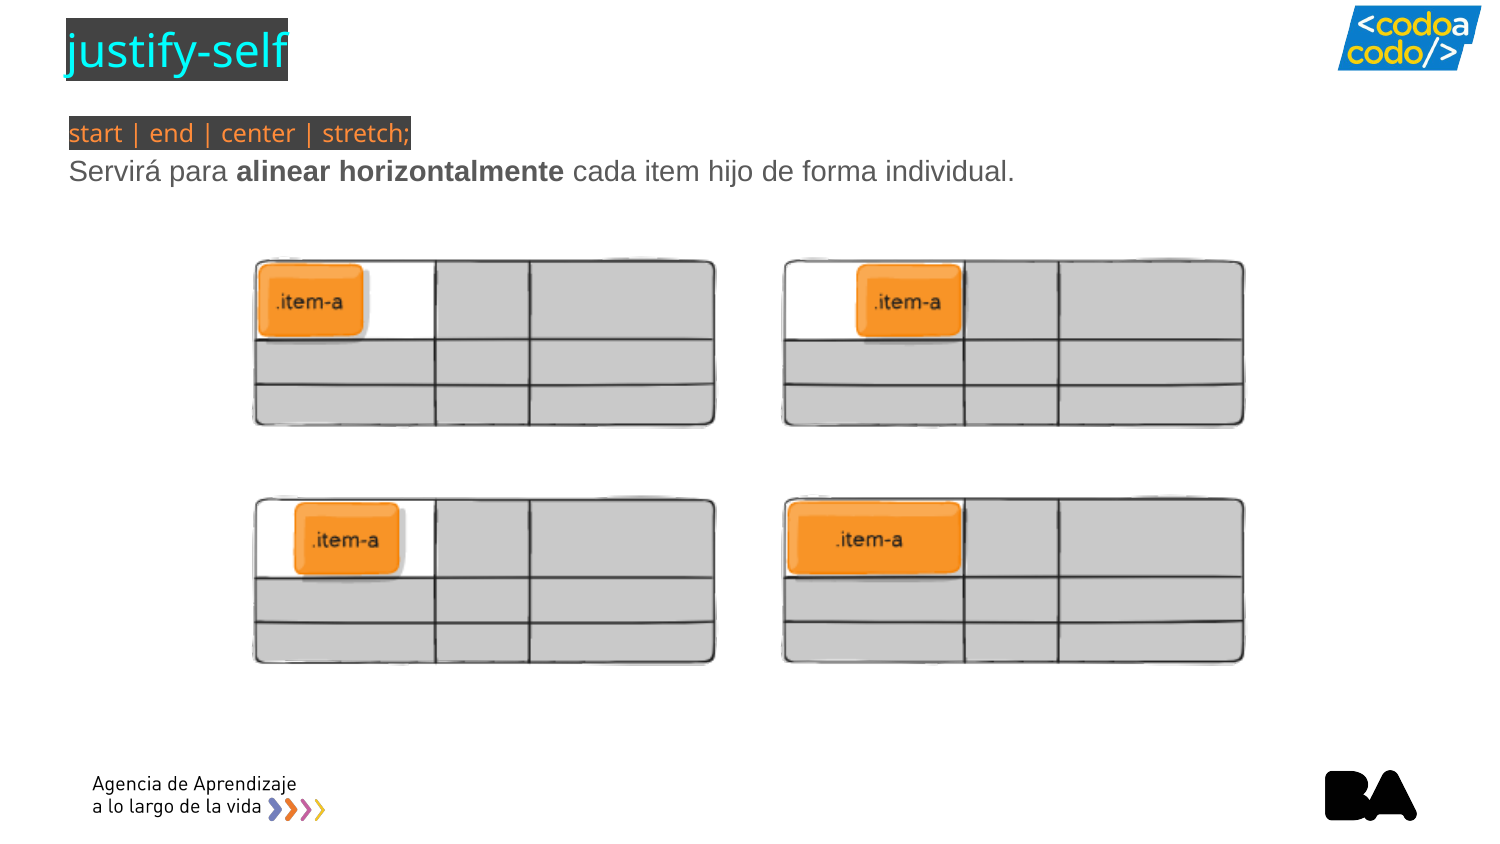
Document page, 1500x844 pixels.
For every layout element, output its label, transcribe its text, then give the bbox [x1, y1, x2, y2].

title justify-self [51, 0, 1323, 92]
list start | end | center | stretch; Servirá para alinear horizontalmente cada item hijo de forma individual. [53, 97, 1452, 603]
picture [779, 241, 1250, 449]
picture [1325, 770, 1417, 821]
picture [250, 241, 721, 449]
picture [250, 478, 721, 686]
picture [779, 478, 1250, 686]
picture [70, 756, 344, 835]
picture [1337, 5, 1482, 71]
